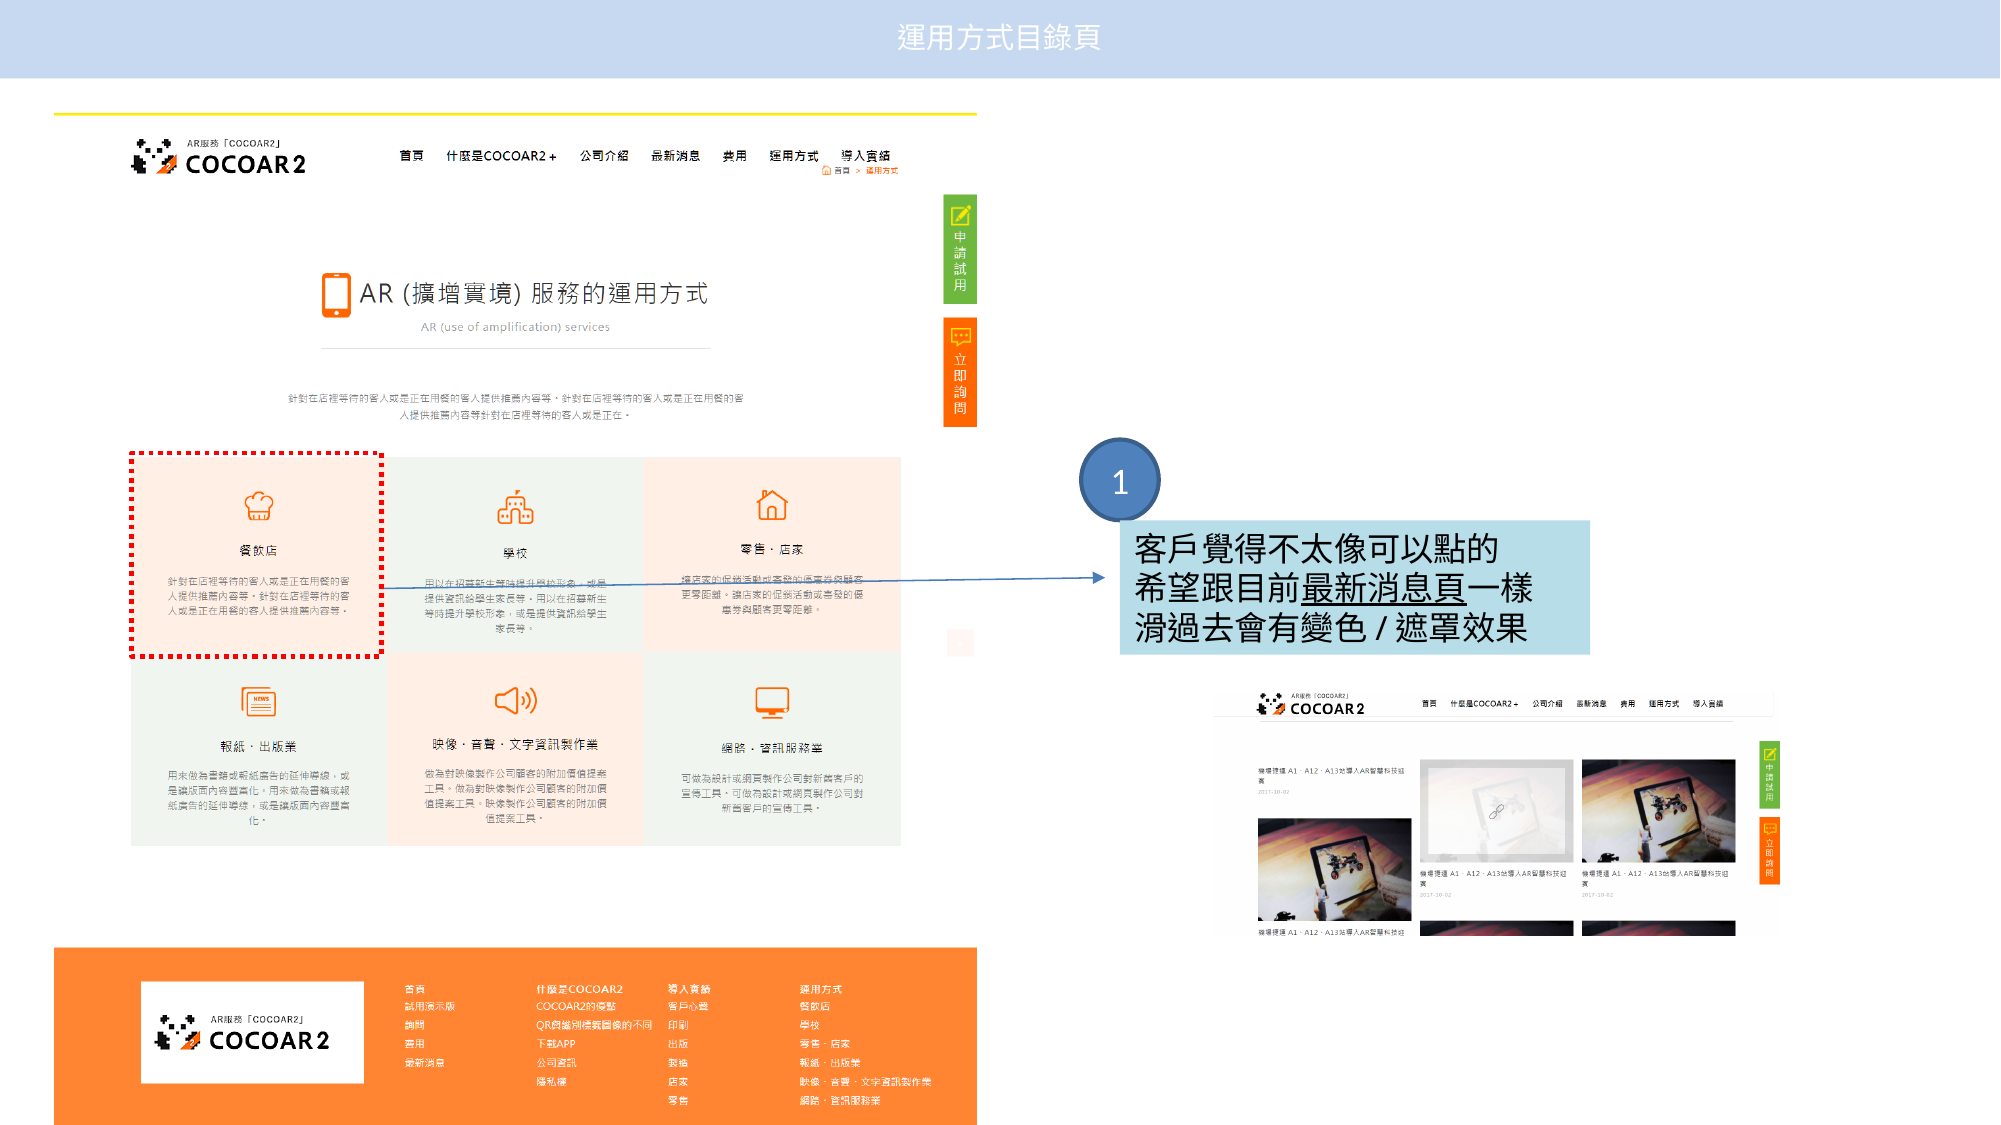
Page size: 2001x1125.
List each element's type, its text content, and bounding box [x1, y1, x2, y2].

picture [53, 112, 977, 1125]
text_box 1 [1079, 437, 1161, 523]
text_box 客戶覺得不太像可以點的 希望跟目前最新消息頁一樣 滑過去會有變色/遮罩效果 [1119, 520, 1591, 655]
text_box 運用方式目錄頁 [0, 0, 2000, 81]
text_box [381, 577, 1106, 589]
picture [1212, 691, 1781, 936]
